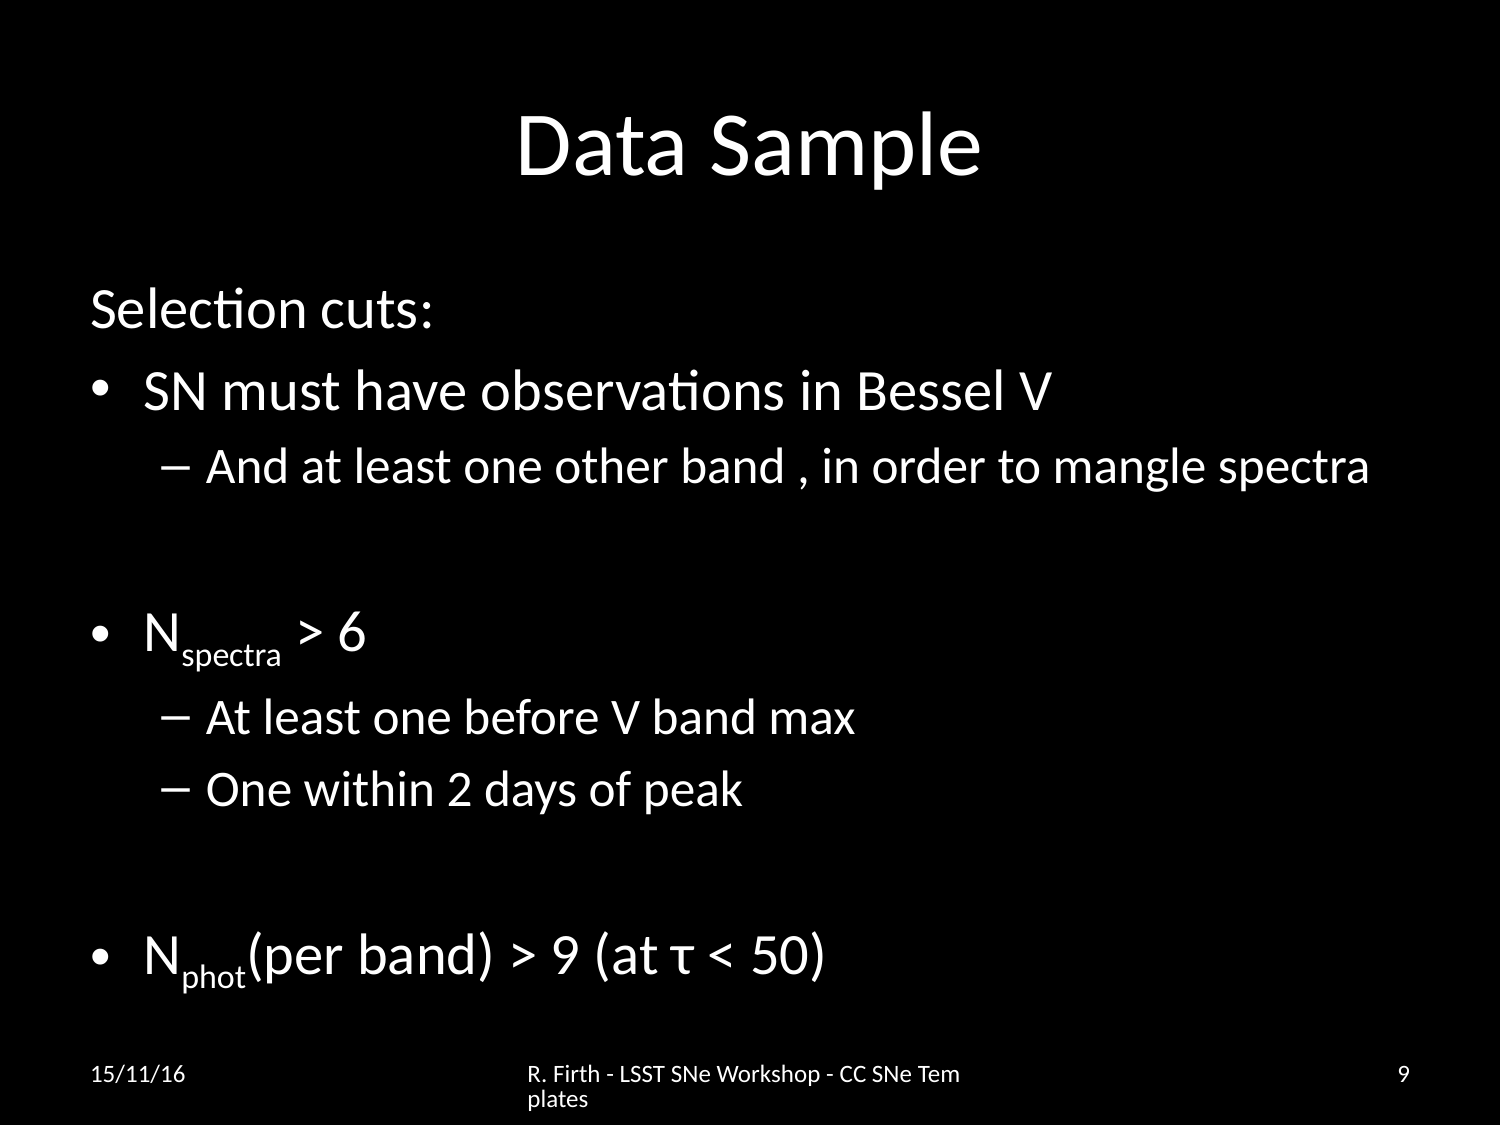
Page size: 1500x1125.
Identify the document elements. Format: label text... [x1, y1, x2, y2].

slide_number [75, 1042, 425, 1103]
list Selection cuts: SN must have observations in Bessel V And at least one other band , in order to mangle spectra Nspectra > 6 At least one before V band max One within 2 days of peak Nphot(per band) > 9 (at τ < 50) [75, 262, 1425, 1005]
footer R. Firth - LSST SNe Workshop - CC SNe Templates [512, 1042, 988, 1103]
slide_number 8 [1074, 1042, 1425, 1103]
title Data Sample [75, 45, 1425, 233]
